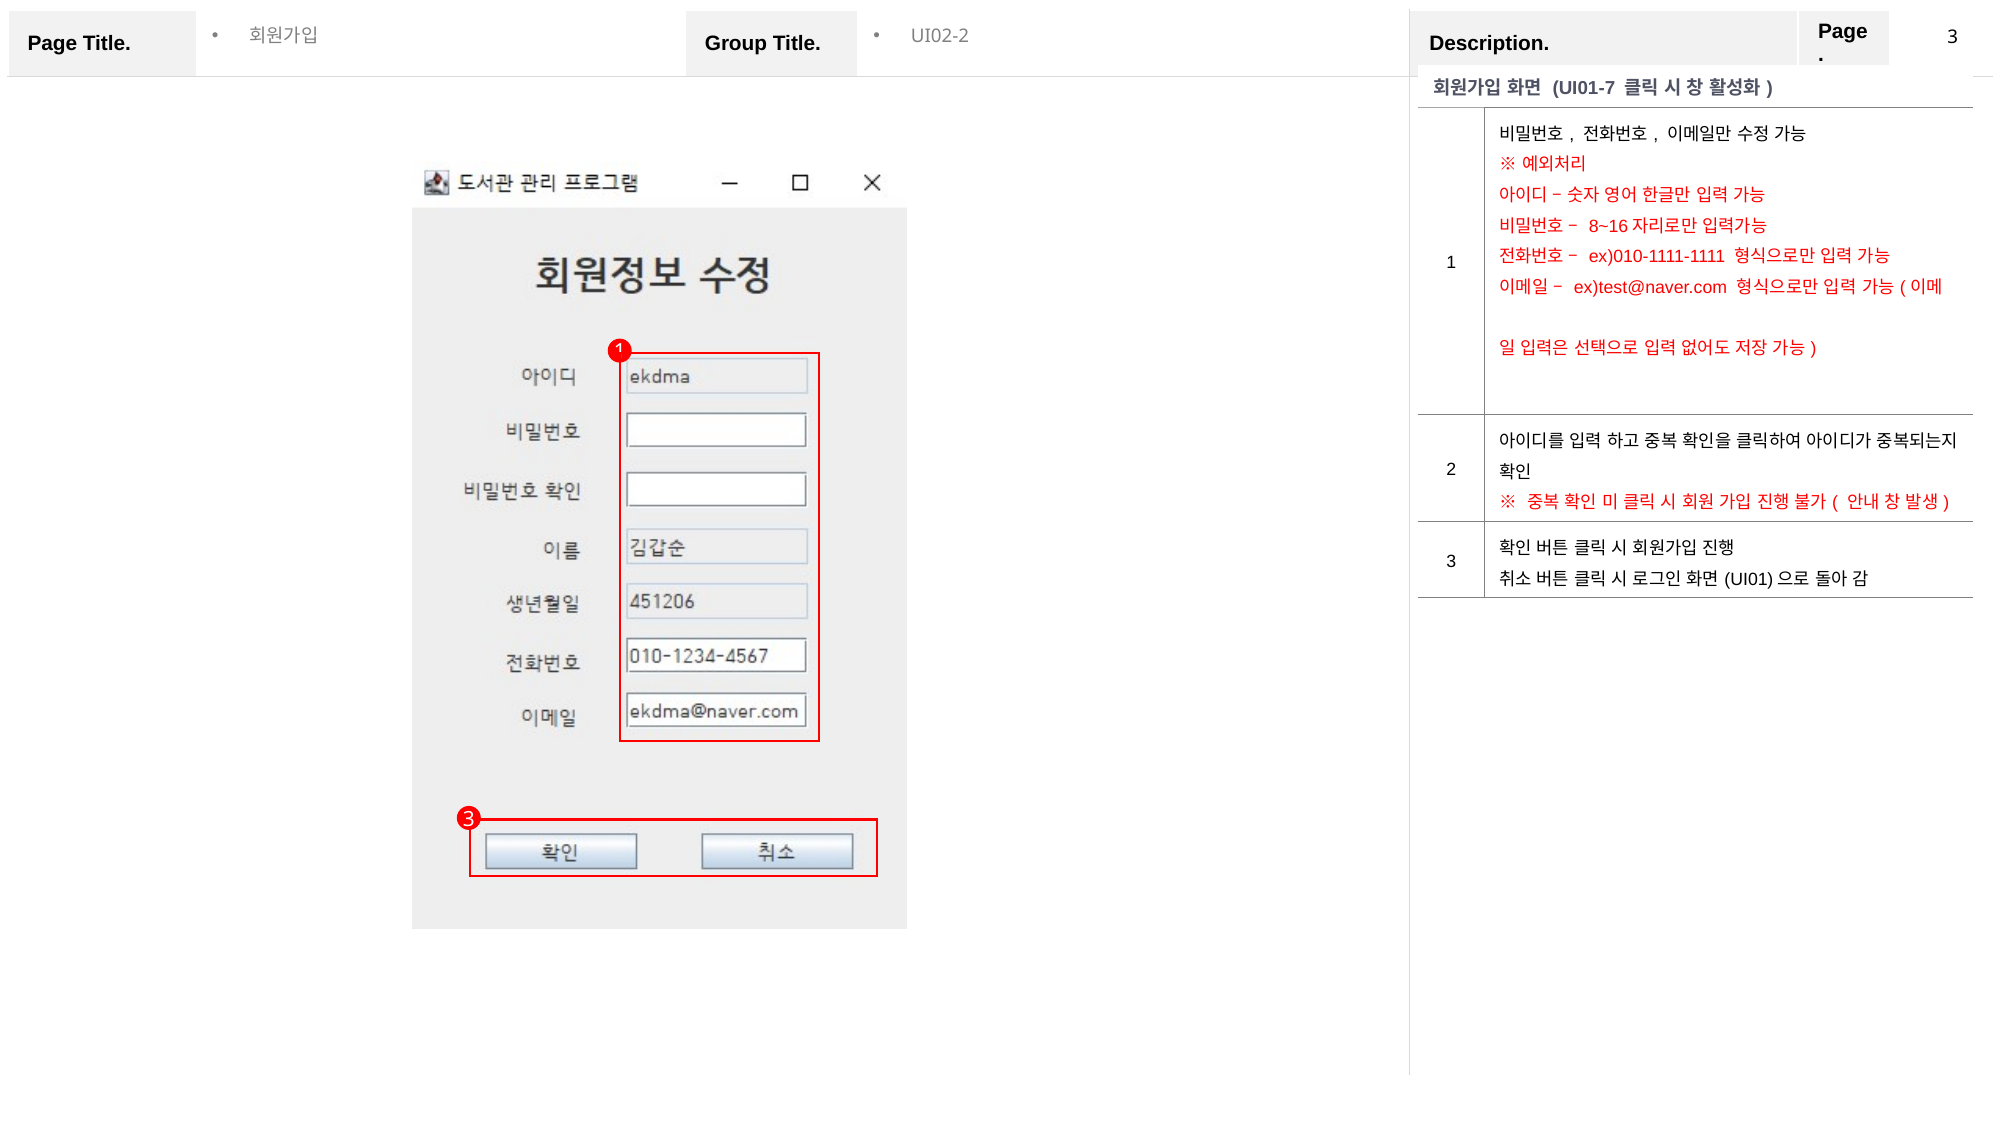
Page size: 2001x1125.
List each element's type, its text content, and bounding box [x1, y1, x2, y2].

table_cell 1 [1418, 108, 1484, 414]
table_header 회원가입 화면 (UI01-7 클릭 시 창 활성화) [1418, 65, 1973, 107]
table_cell 3 [1418, 522, 1484, 597]
list UI02-2 [858, 18, 1405, 55]
table_cell 확인 버튼 클릭 시 회원가입 진행 취소 버튼 클릭 시 로그인 화면(UI01)으로 돌아 감 [1485, 522, 1973, 597]
picture [412, 161, 907, 929]
list 회원가입 [196, 18, 684, 55]
table_cell 비밀번호, 전화번호, 이메일만 수정 가능 ※예외처리 아이디 – 숫자 영어 한글만 입력 가능 비밀번호 – 8~16자리로만 입력가능 전화번호 – ex)010-1111-1111 형식으로만 입력 가능 이메일 – ex)test@naver.com 형식으로만 입력 가능(이메 일 입력은 선택으로 입력 없어도 저장 가능) [1485, 108, 1973, 414]
text_box 3 [1932, 17, 1973, 55]
table_cell 아이디를 입력 하고 중복 확인을 클릭하여 아이디가 중복되는지 확인 ※ 중복 확인 미 클릭 시 회원 가입 진행 불가( 안내 창 발생) [1485, 415, 1973, 521]
table_cell 2 [1418, 415, 1484, 521]
